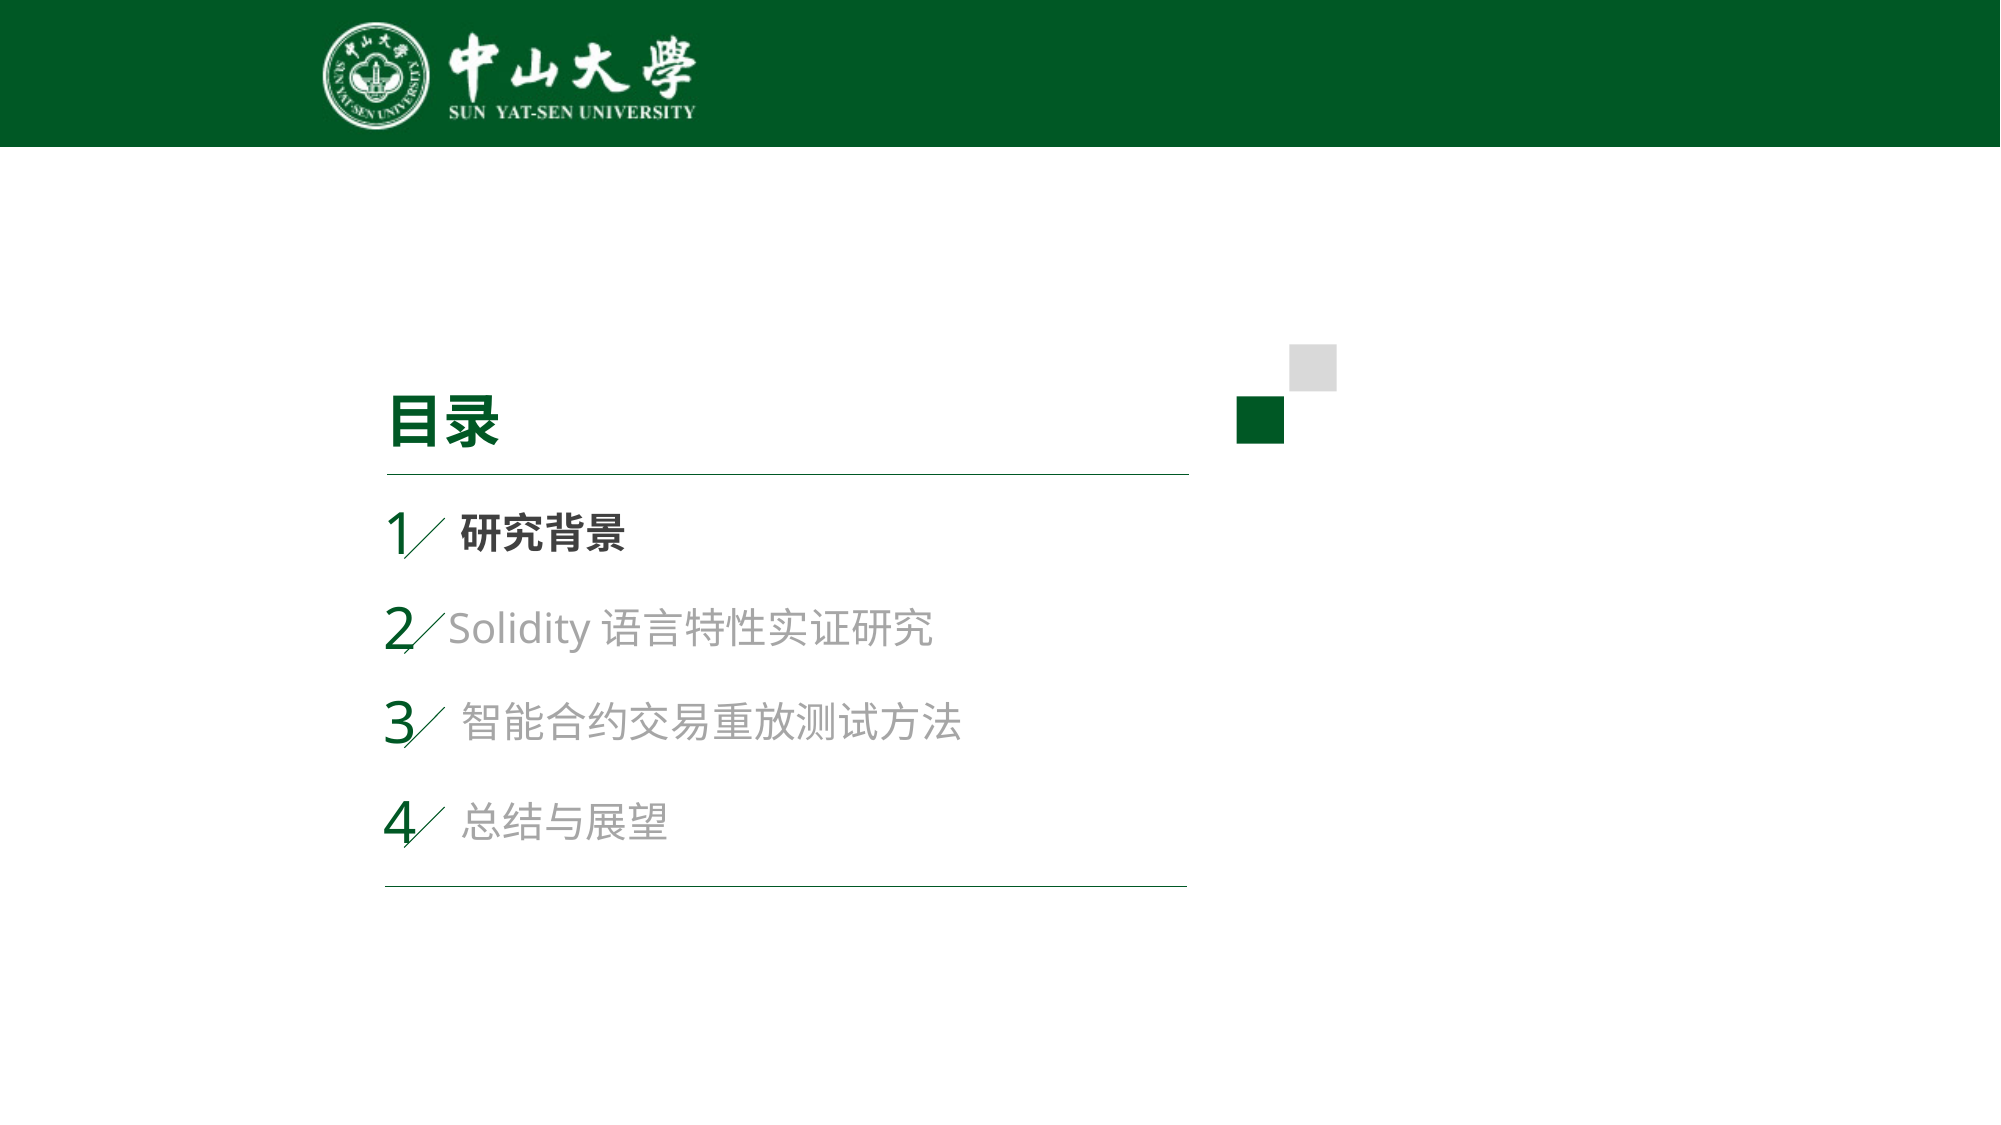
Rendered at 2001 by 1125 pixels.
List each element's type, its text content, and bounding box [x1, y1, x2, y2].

text_box Solidity语言特性实证研究 [433, 594, 950, 660]
text_box 目录 [370, 376, 517, 462]
text_box 4 [369, 777, 432, 863]
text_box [404, 518, 445, 559]
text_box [404, 707, 445, 748]
text_box 2 [369, 583, 432, 669]
text_box [1236, 395, 1285, 445]
text_box 3 [369, 677, 432, 763]
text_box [404, 807, 445, 848]
text_box [1288, 343, 1338, 393]
text_box 总结与展望 [445, 788, 685, 854]
text_box 智能合约交易重放测试方法 [447, 688, 978, 754]
text_box 1 [369, 488, 432, 574]
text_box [0, 0, 2000, 147]
text_box 研究背景 [445, 499, 643, 565]
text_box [404, 613, 445, 654]
